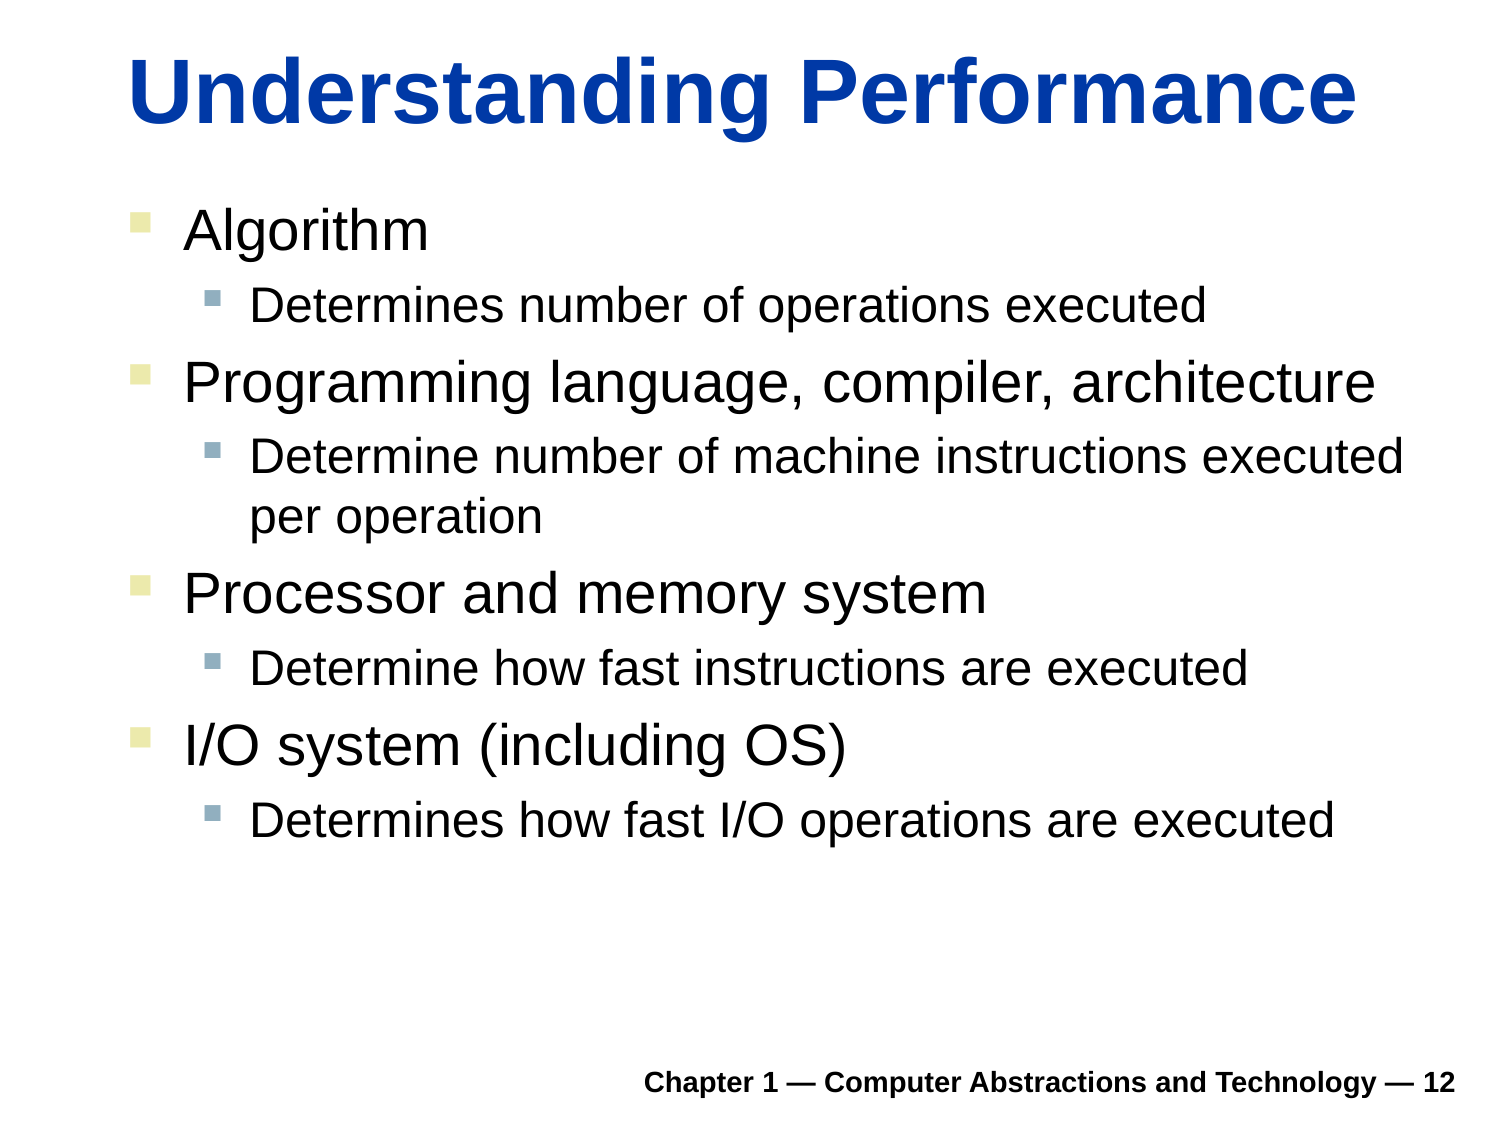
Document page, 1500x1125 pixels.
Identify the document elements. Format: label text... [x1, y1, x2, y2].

list Algorithm Determines number of operations executed Programming language, compiler, architecture Determine number of machine instructions executed per operation Processor and memory system Determine how fast instructions are executed I/O system (including OS) Determines how fast I/O operations are executed [112, 184, 1469, 1024]
title Understanding Performance [112, 23, 1468, 149]
footer Chapter 1 — Computer Abstractions and Technology — 12 [277, 1046, 1471, 1106]
